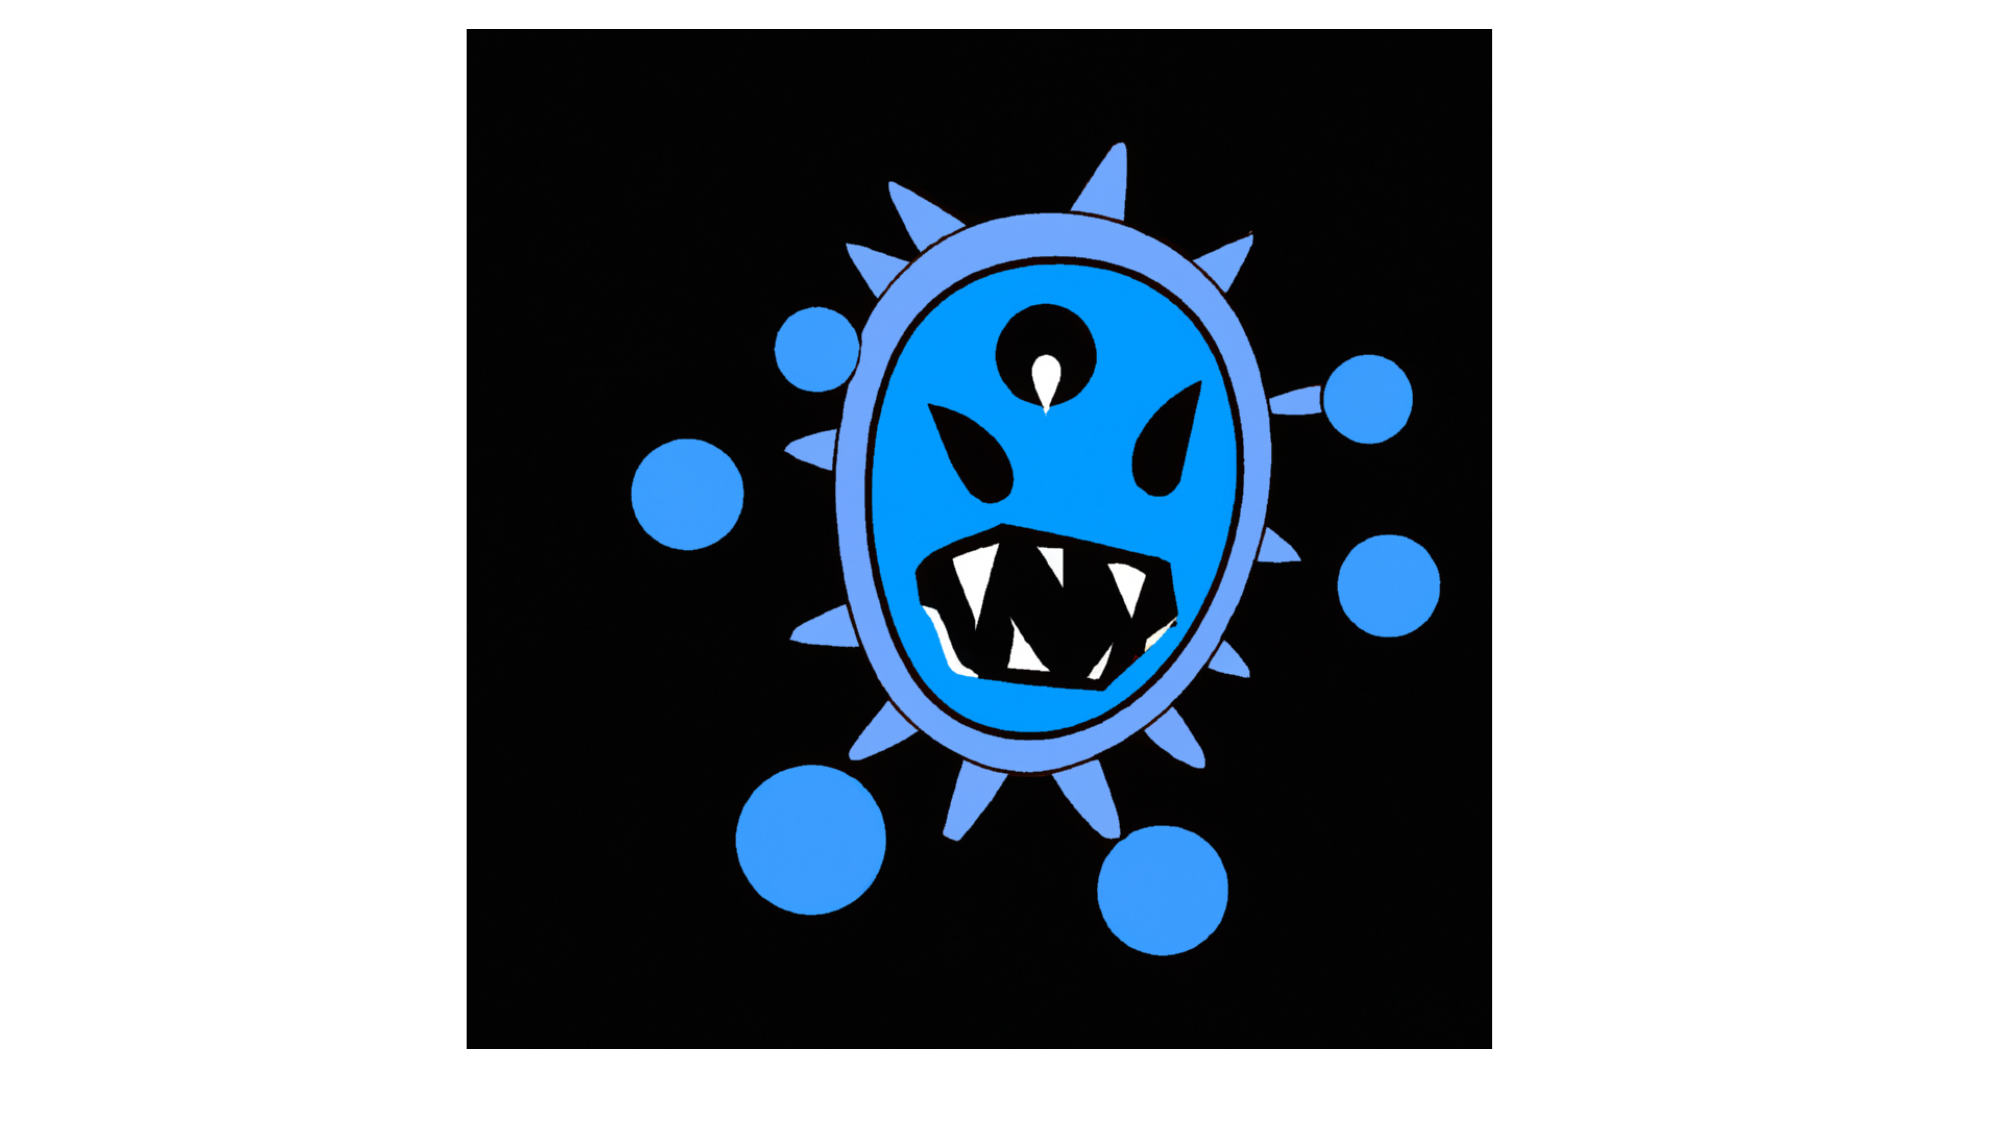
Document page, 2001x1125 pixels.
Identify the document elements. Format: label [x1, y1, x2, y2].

picture [466, 29, 1493, 1049]
